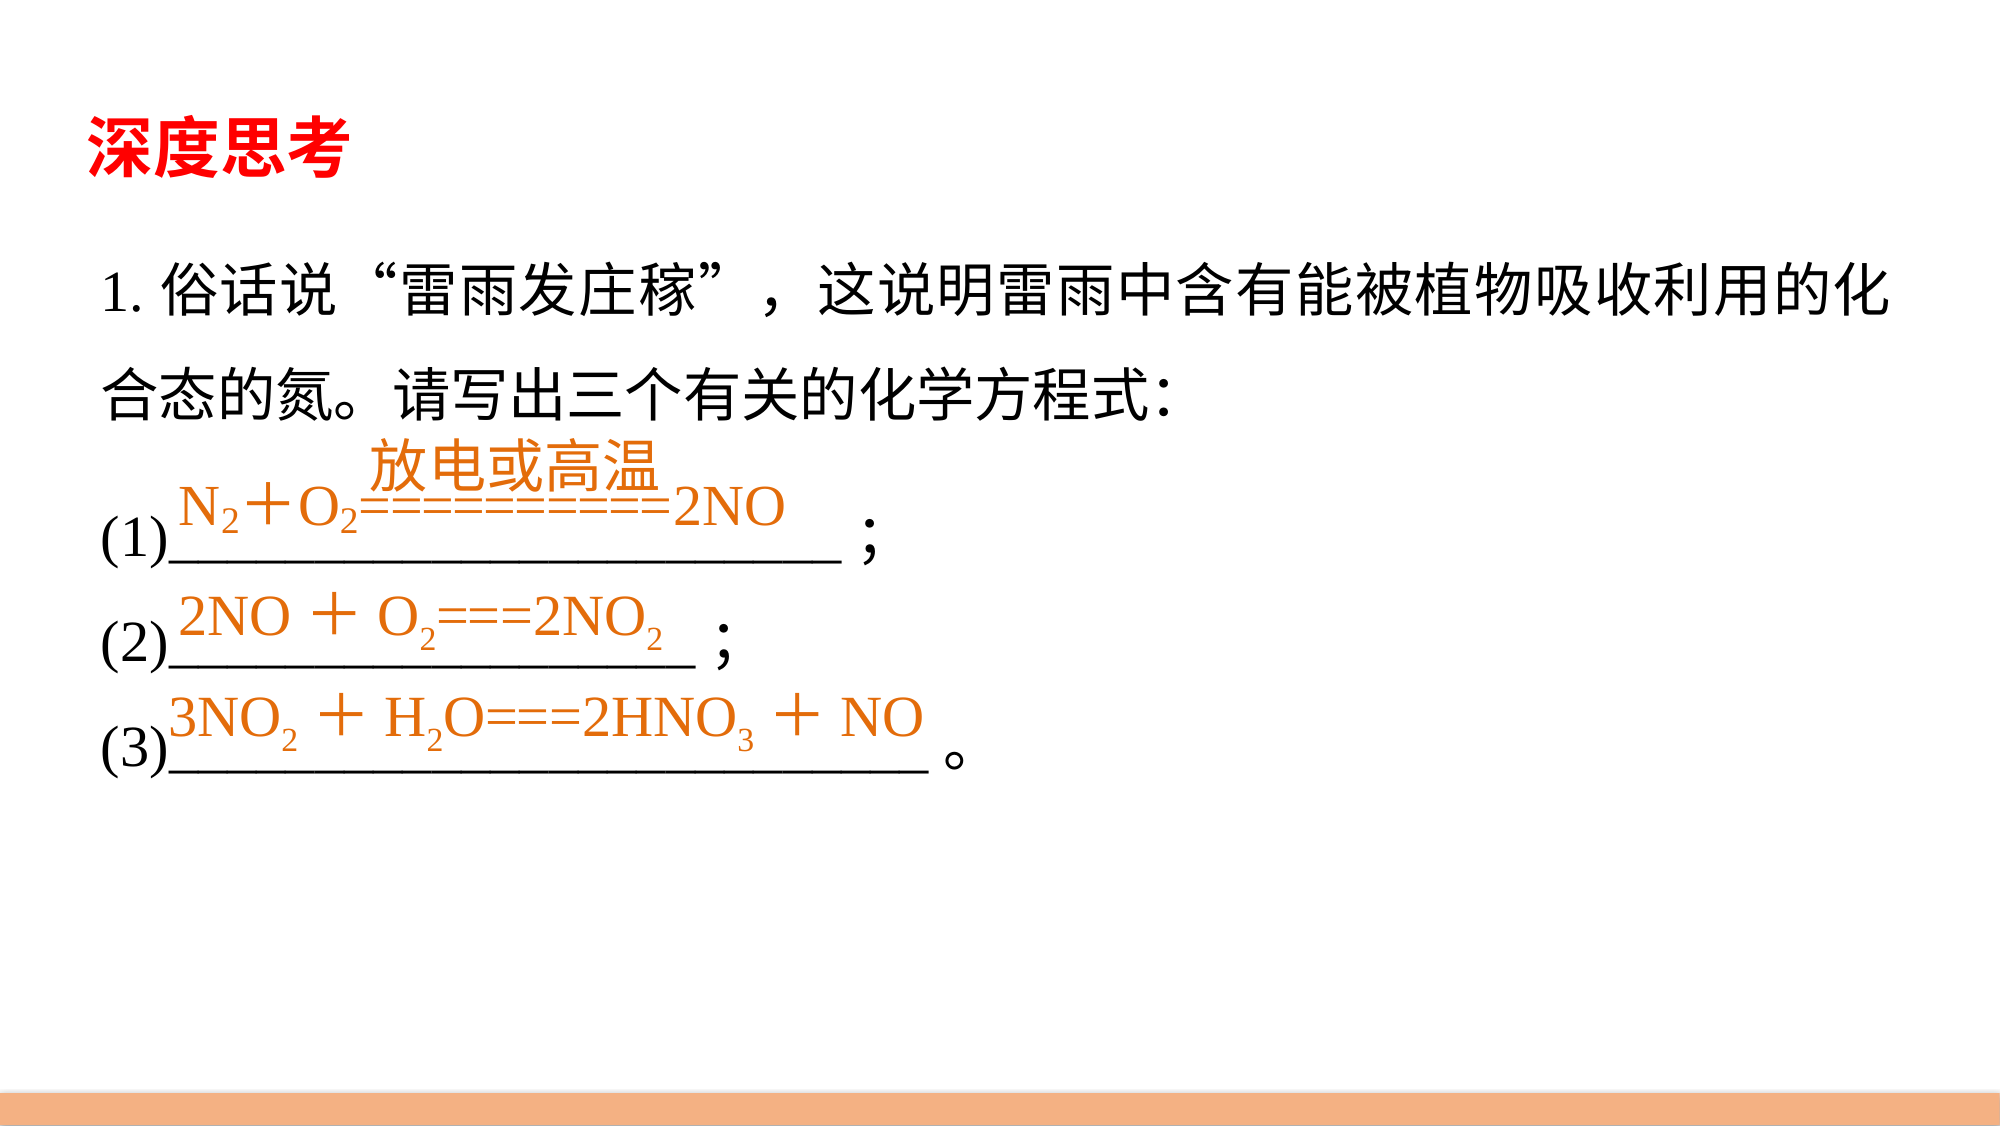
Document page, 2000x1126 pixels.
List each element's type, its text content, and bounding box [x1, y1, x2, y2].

text_box 深度思考 [66, 95, 430, 196]
text_box 2NO＋O2===2NO2 [163, 570, 679, 665]
text_box 3NO2＋H2O===2HNO3＋NO [153, 670, 940, 766]
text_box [178, 422, 835, 565]
text_box 1.俗话说“雷雨发庄稼”，这说明雷雨中含有能被植物吸收利用的化合态的氮。请写出三个有关的化学方程式： (1)_______________________； (2)__________________； (3)__________________________。 [80, 208, 1913, 788]
text_box [0, 1092, 2000, 1126]
